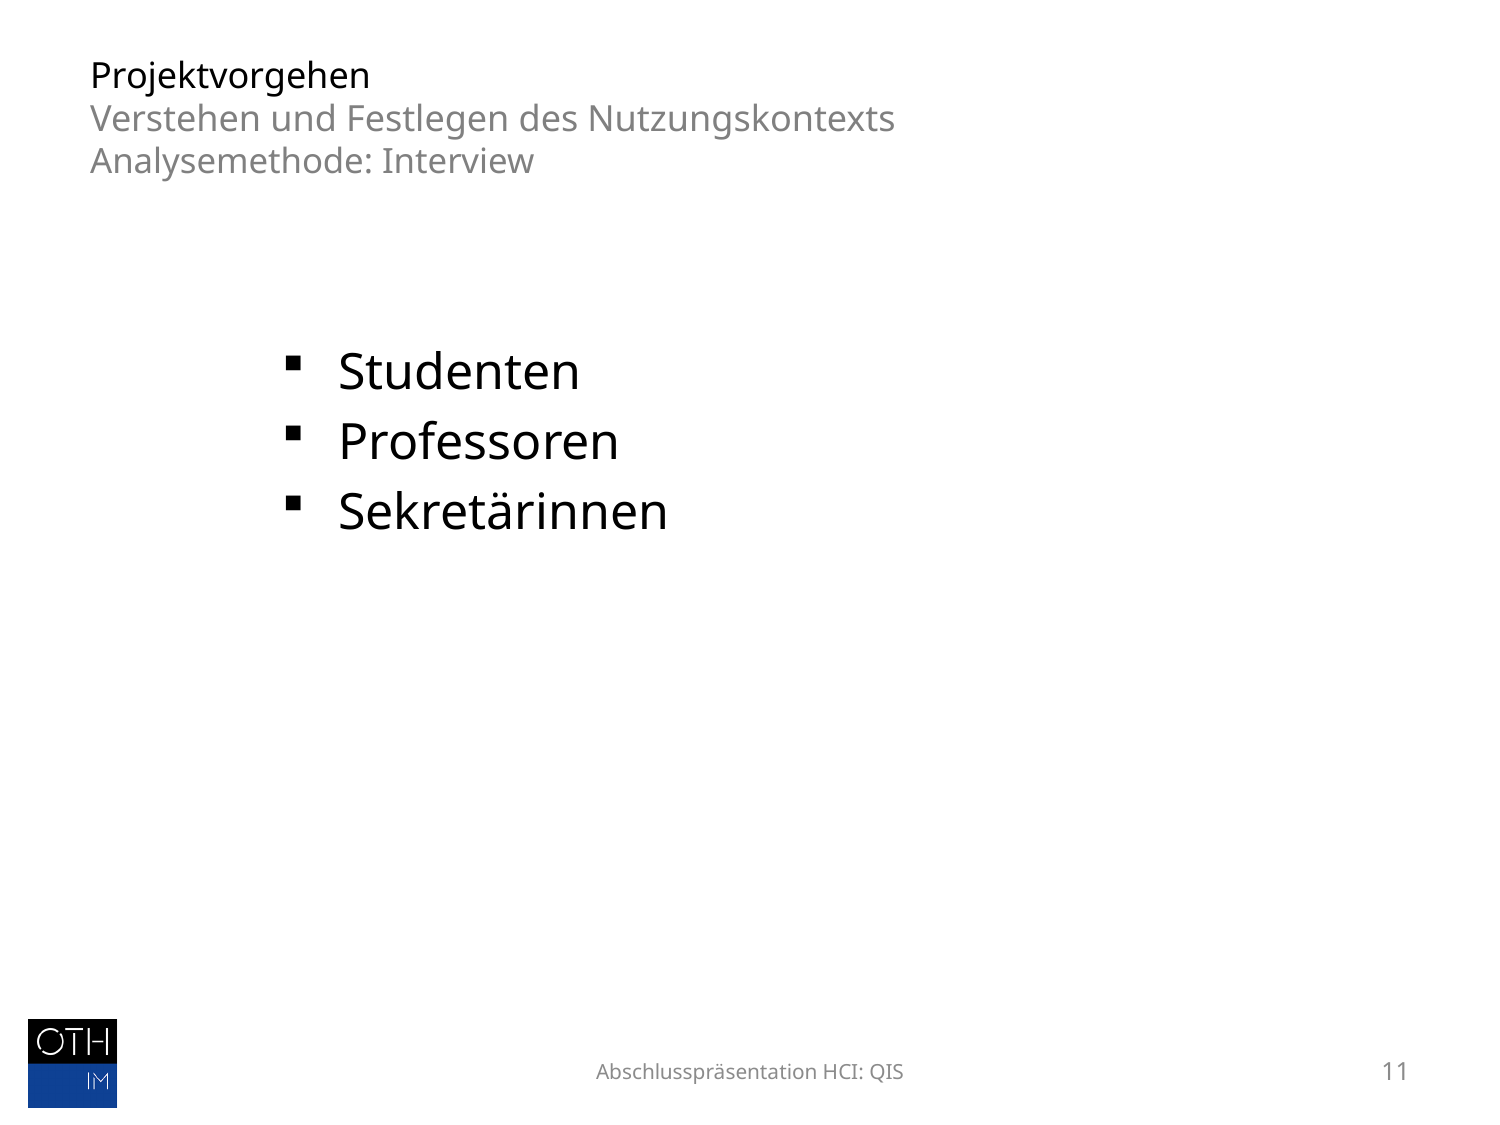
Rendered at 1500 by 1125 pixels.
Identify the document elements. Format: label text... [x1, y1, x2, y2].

footer Abschlusspräsentation HCI: QIS [512, 1042, 988, 1103]
slide_number 11 [1074, 1042, 1425, 1103]
title Projektvorgehen Verstehen und Festlegen des Nutzungskontexts Analysemethode: Interview [75, 45, 1425, 233]
list Studenten Professoren Sekretärinnen [266, 332, 1289, 967]
picture [28, 1019, 119, 1108]
